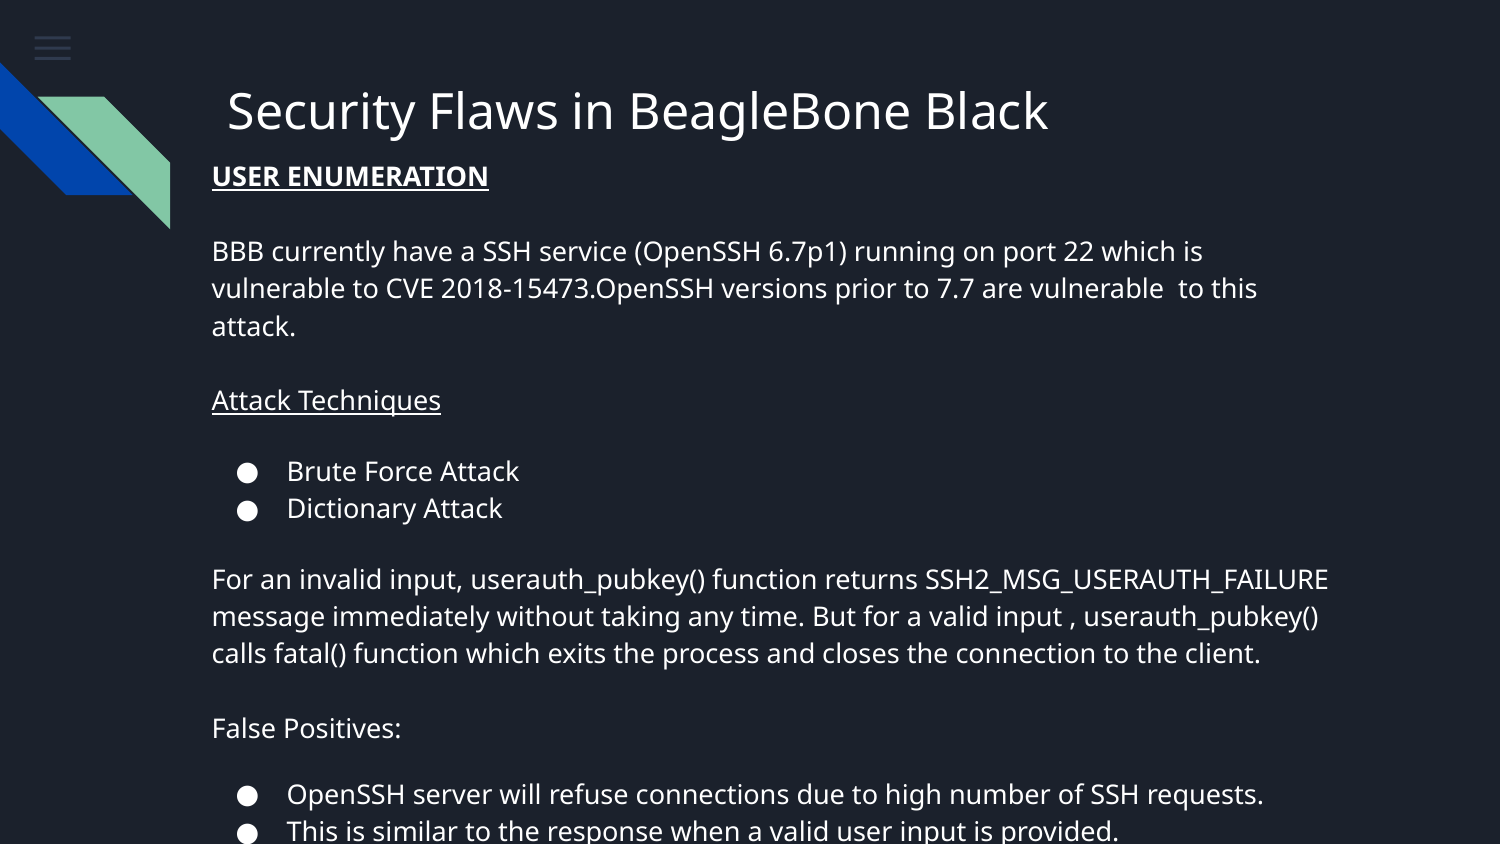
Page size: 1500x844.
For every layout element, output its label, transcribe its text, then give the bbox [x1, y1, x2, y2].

title Security Flaws in BeagleBone Black [212, 64, 1368, 215]
list USER ENUMERATION BBB currently have a SSH service (OpenSSH 6.7p1) running on port 22 which is vulnerable to CVE 2018-15473.OpenSSH versions prior to 7.7 are vulnerable to this attack. Attack Techniques Brute Force Attack Dictionary Attack For an invalid input, userauth_pubkey() function returns SSH2_MSG_USERAUTH_FAILURE message immediately without taking any time. But for a valid input , userauth_pubkey() calls fatal() function which exits the process and closes the connection to the client. False Positives: OpenSSH server will refuse connections due to high number of SSH requests. This is similar to the response when a valid user input is provided. [196, 139, 1352, 813]
